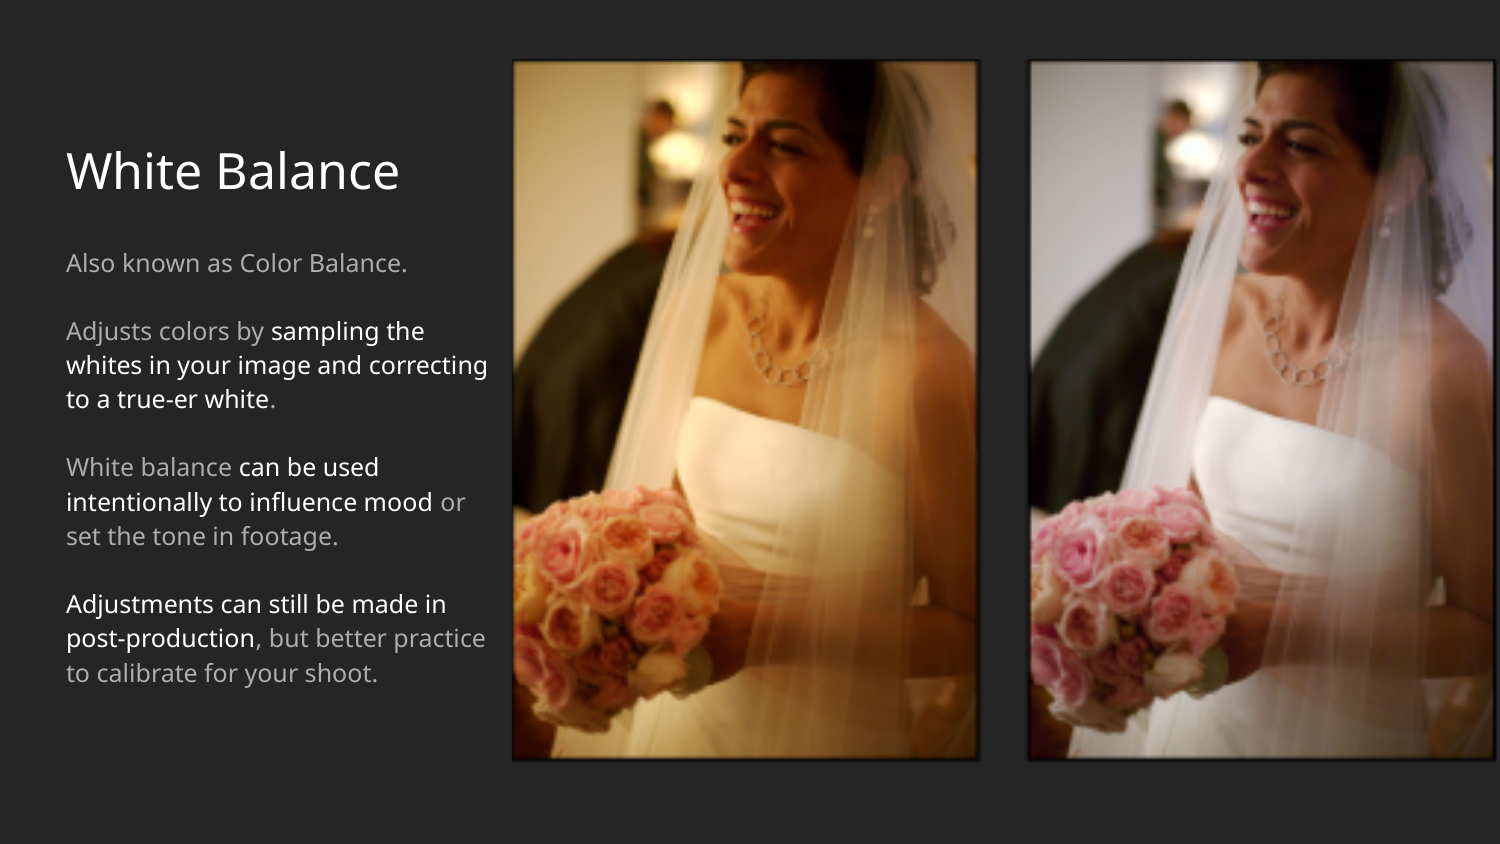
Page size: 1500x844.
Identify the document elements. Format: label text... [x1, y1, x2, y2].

picture [511, 59, 1500, 785]
title White Balance [51, 91, 506, 216]
list Also known as Color Balance. Adjusts colors by sampling the whites in your image and correcting to a true-er white. White balance can be used intentionally to influence mood or set the tone in footage. Adjustments can still be made in post-production, but better practice to calibrate for your shoot. [51, 227, 506, 750]
